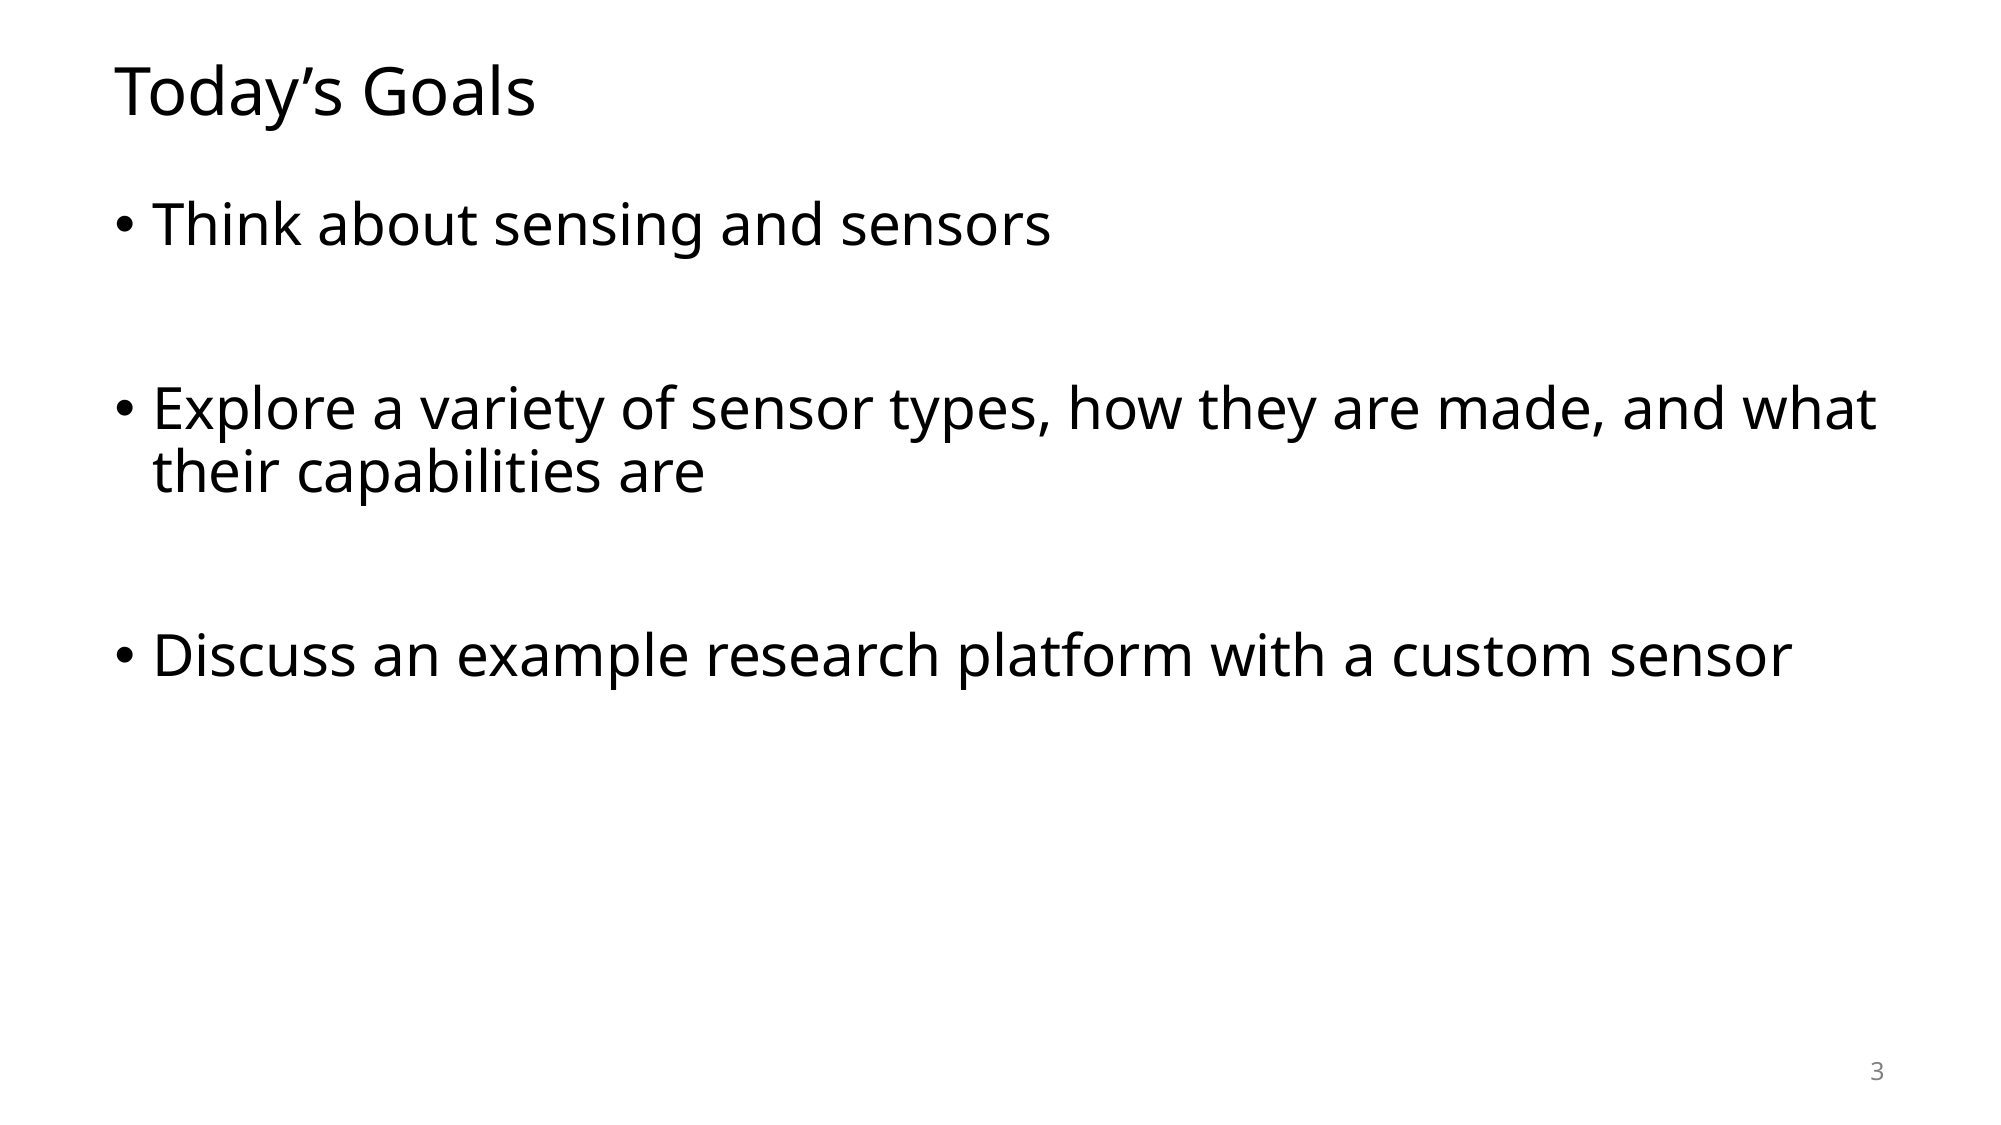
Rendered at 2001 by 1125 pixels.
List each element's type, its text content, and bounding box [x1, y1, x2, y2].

slide_number 3 [1749, 1042, 1900, 1103]
list Think about sensing and sensors Explore a variety of sensor types, how they are made, and what their capabilities are Discuss an example research platform with a custom sensor [99, 187, 1900, 1013]
title Today’s Goals [99, 37, 1900, 150]
